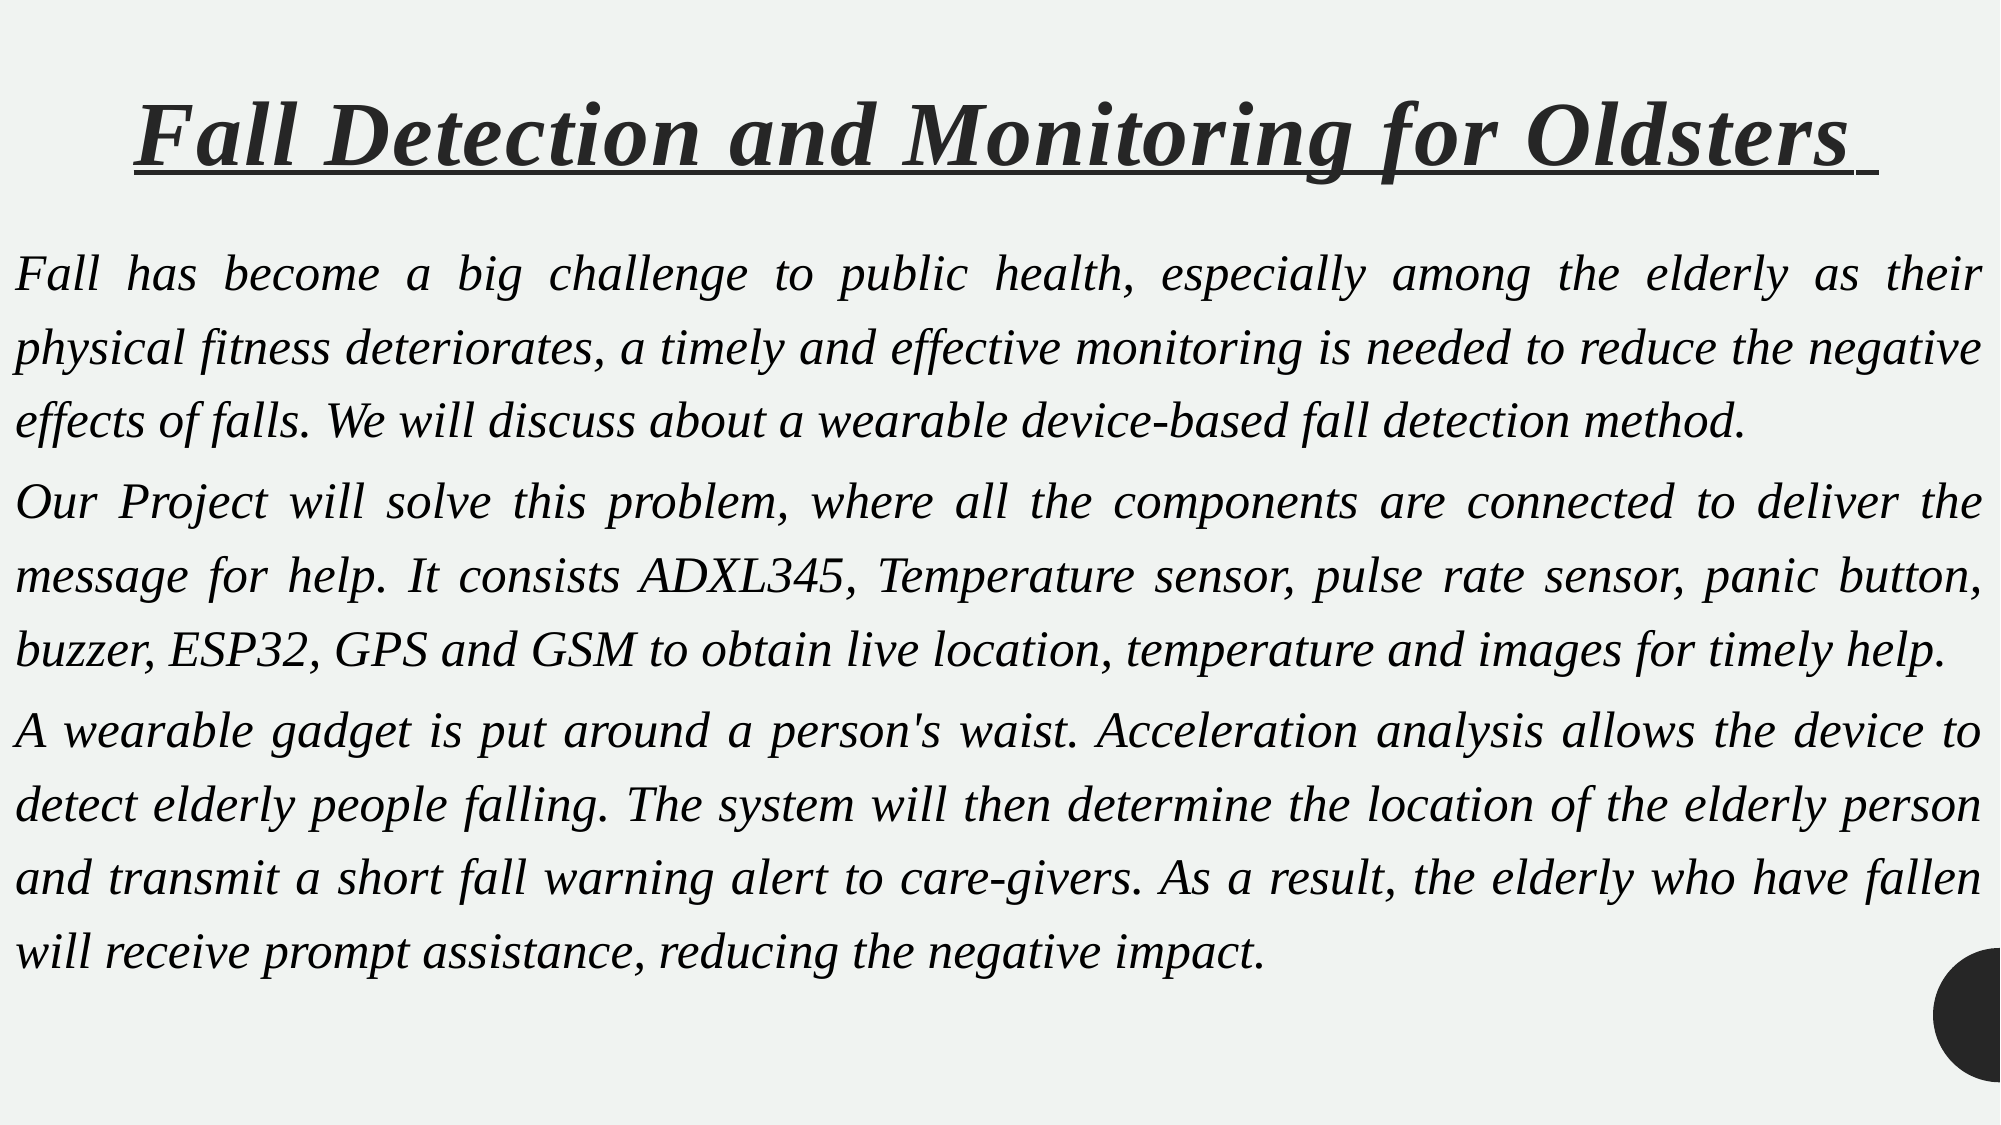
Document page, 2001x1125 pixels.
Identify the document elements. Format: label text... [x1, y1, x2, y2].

list Fall has become a big challenge to public health, especially among the elderly as their physical fitness deteriorates, a timely and effective monitoring is needed to reduce the negative effects of falls. We will discuss about a wearable device-based fall detection method. Our Project will solve this problem, where all the components are connected to deliver the message for help. It consists ADXL345, Temperature sensor, pulse rate sensor, panic button, buzzer, ESP32, GPS and GSM to obtain live location, temperature and images for timely help. A wearable gadget is put around a person's waist. Acceleration analysis allows the device to detect elderly people falling. The system will then determine the location of the elderly person and transmit a short fall warning alert to care-givers. As a result, the elderly who have fallen will receive prompt assistance, reducing the negative impact. [0, 205, 2000, 1076]
title Fall Detection and Monitoring for Oldsters [34, 78, 1978, 205]
